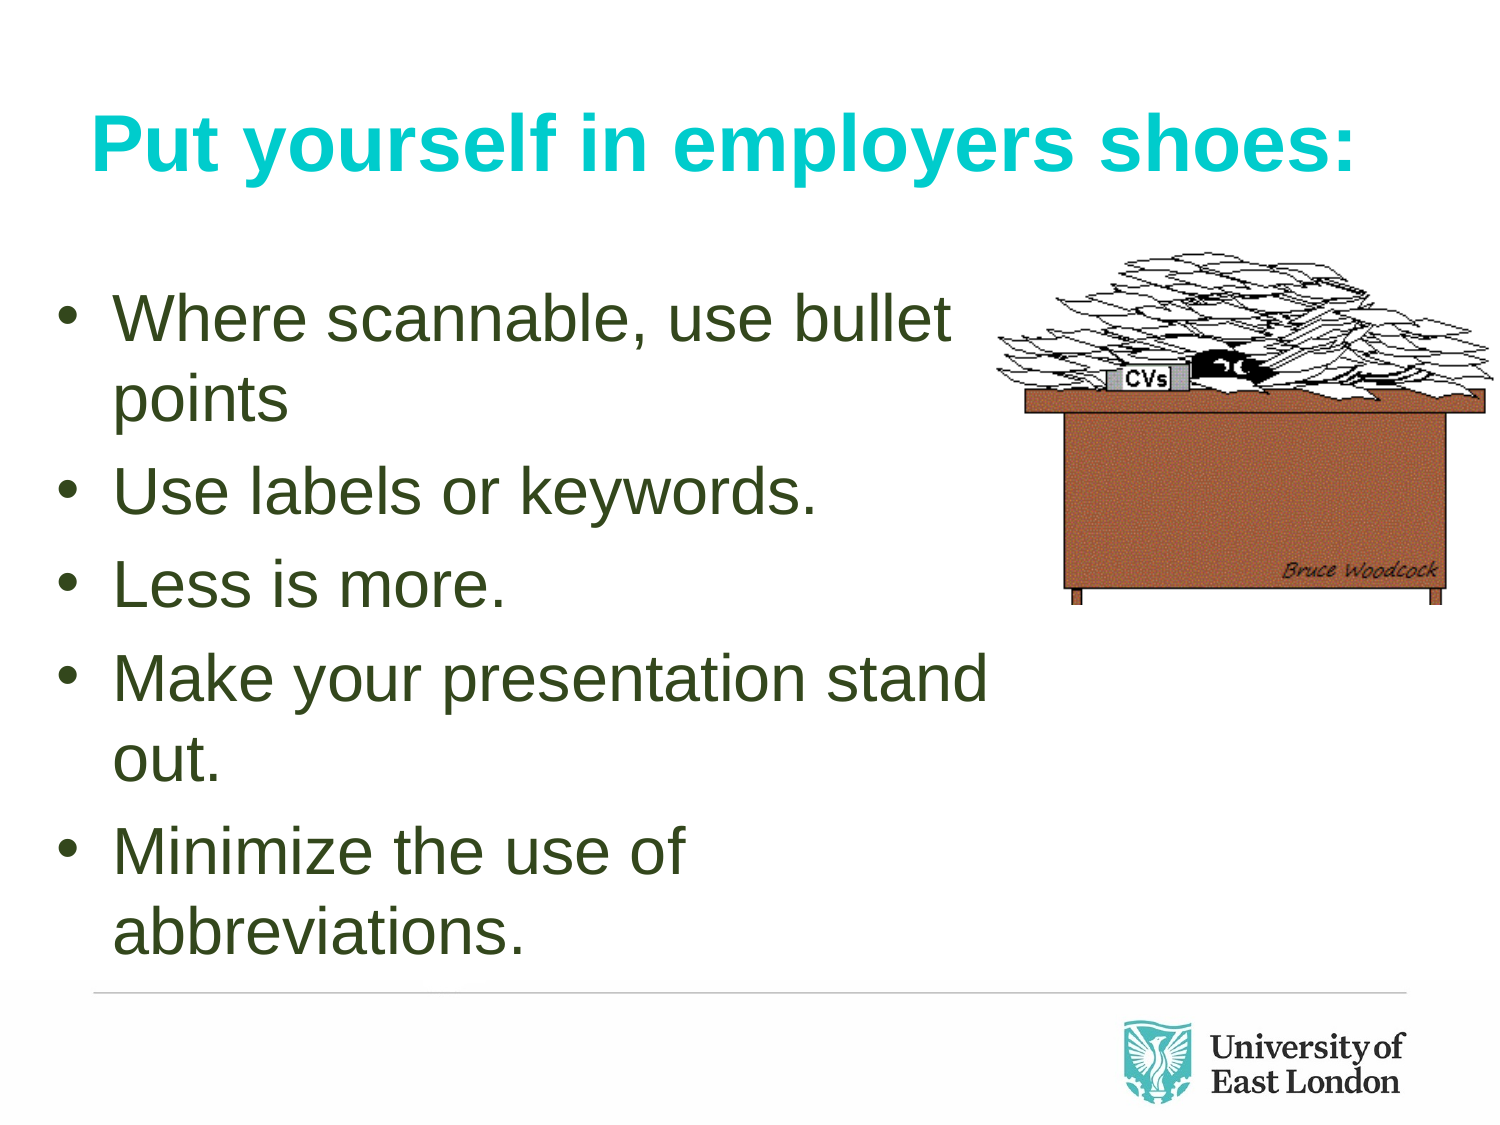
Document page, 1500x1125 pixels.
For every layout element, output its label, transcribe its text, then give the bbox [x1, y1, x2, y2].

title Put yourself in employers shoes: [75, 45, 1425, 233]
text_box Where scannable, use bullet points Use labels or keywords. Less is more. Make your presentation stand out. Minimize the use of abbreviations. [41, 267, 1058, 1055]
picture [994, 243, 1500, 605]
picture [0, 980, 1500, 1125]
